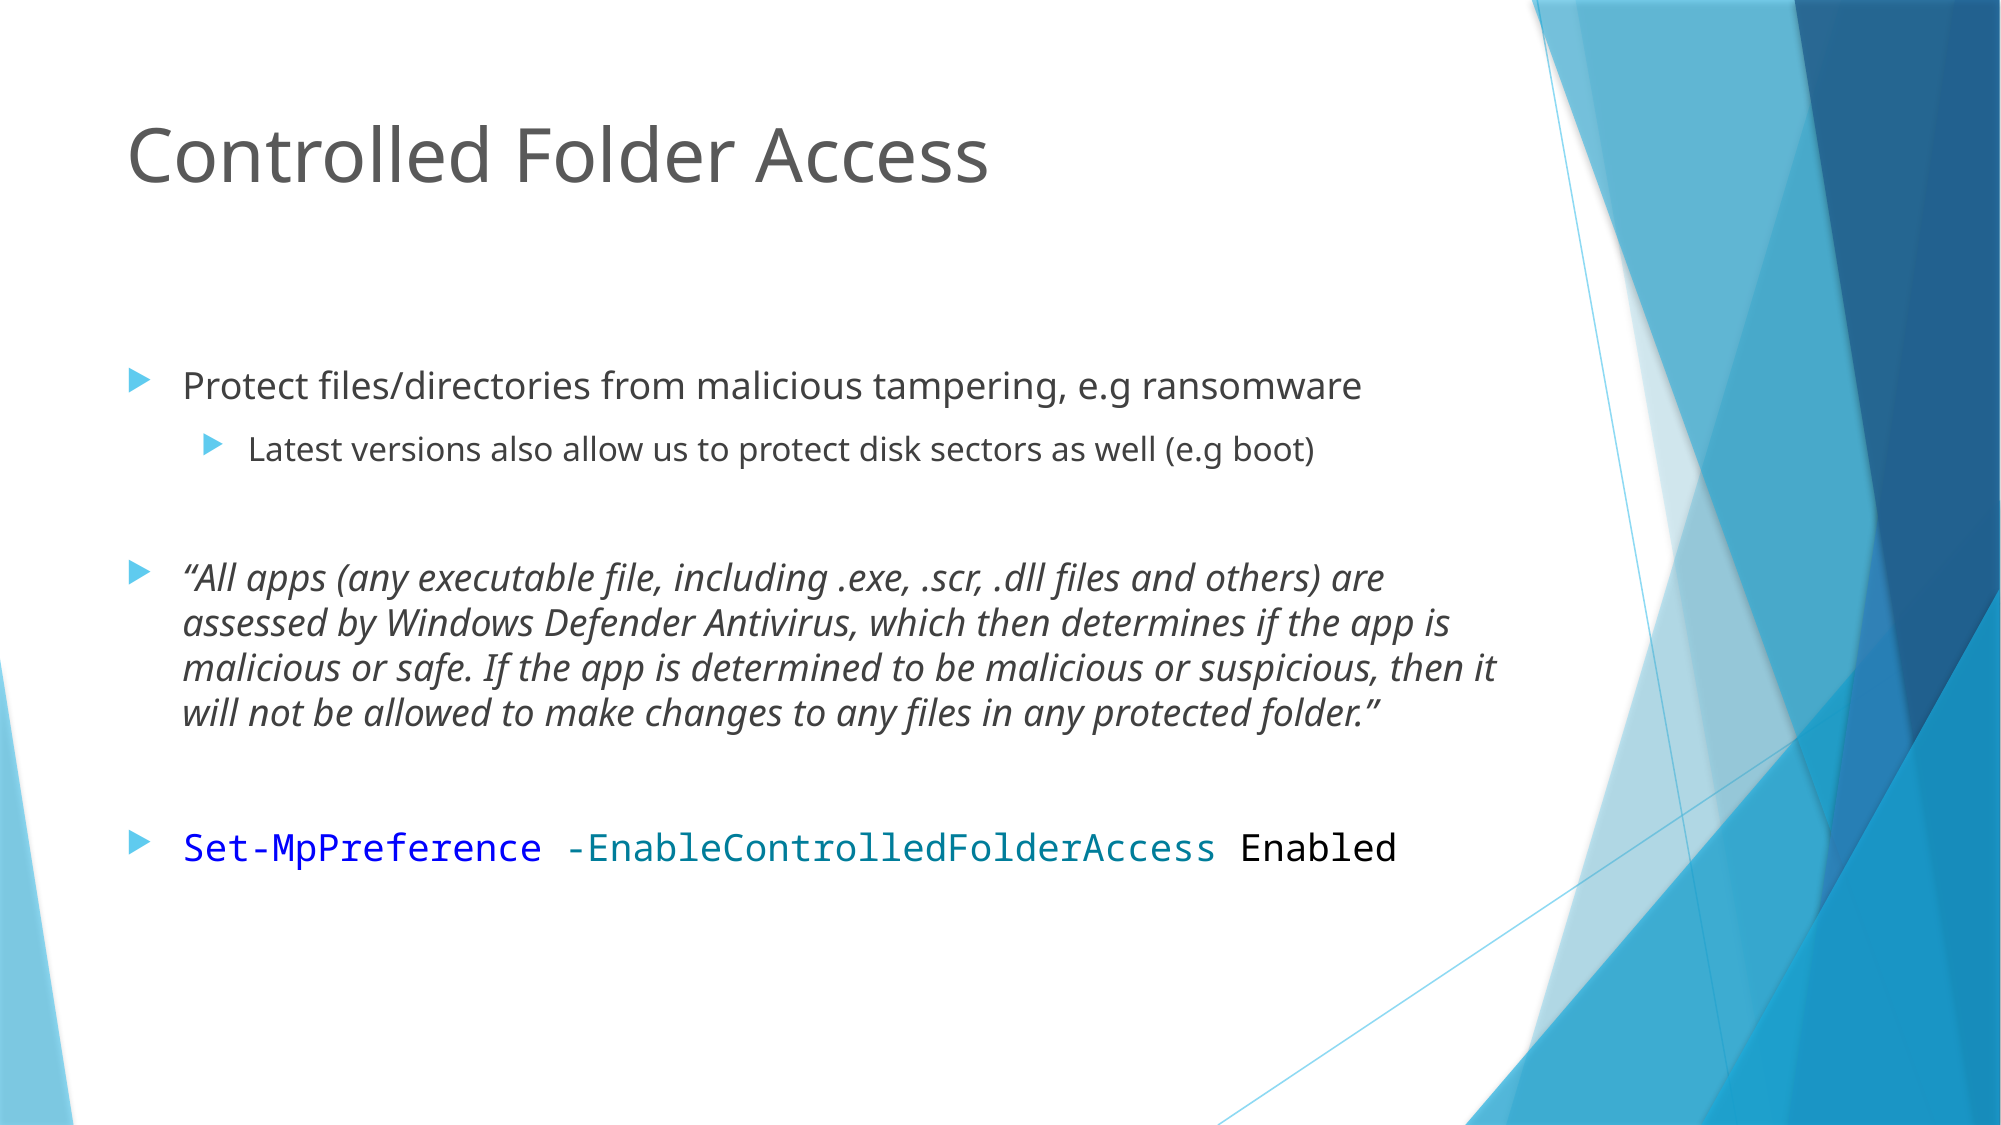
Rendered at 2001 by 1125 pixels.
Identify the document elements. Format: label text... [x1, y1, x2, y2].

title Controlled Folder Access [111, 99, 1522, 317]
list Protect files/directories from malicious tampering, e.g ransomware Latest versions also allow us to protect disk sectors as well (e.g boot) “All apps (any executable file, including .exe, .scr, .dll files and others) are assessed by Windows Defender Antivirus, which then determines if the app is malicious or safe. If the app is determined to be malicious or suspicious, then it will not be allowed to make changes to any files in any protected folder.” Set-MpPreference -EnableControlledFolderAccess Enabled [111, 354, 1522, 992]
